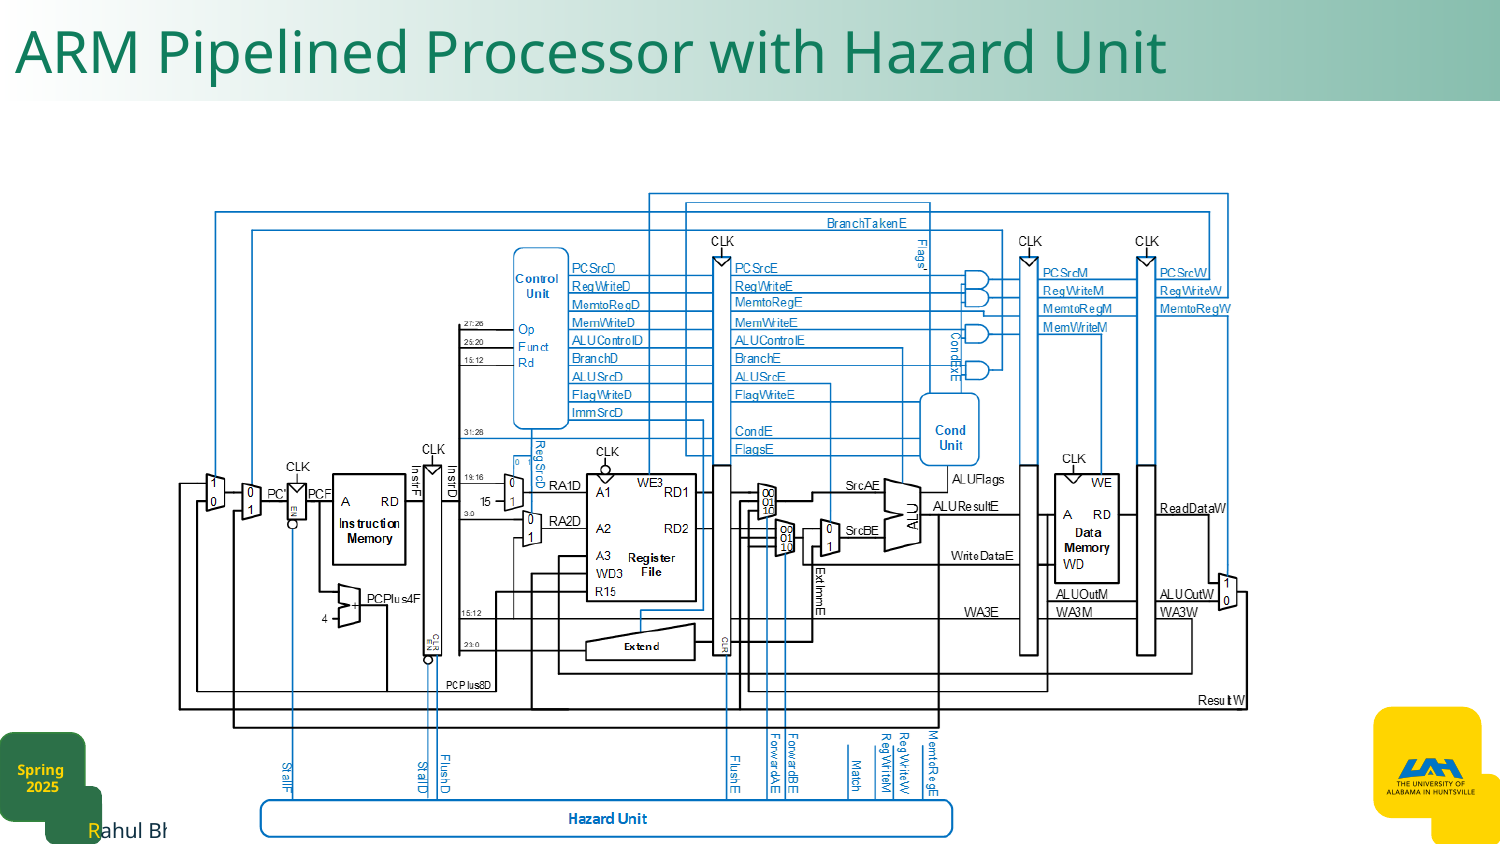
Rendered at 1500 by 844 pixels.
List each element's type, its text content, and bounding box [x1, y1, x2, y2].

picture [1386, 758, 1475, 795]
title ARM Pipelined Processor with Hazard Unit​ [0, 0, 1500, 101]
picture [167, 188, 1265, 839]
